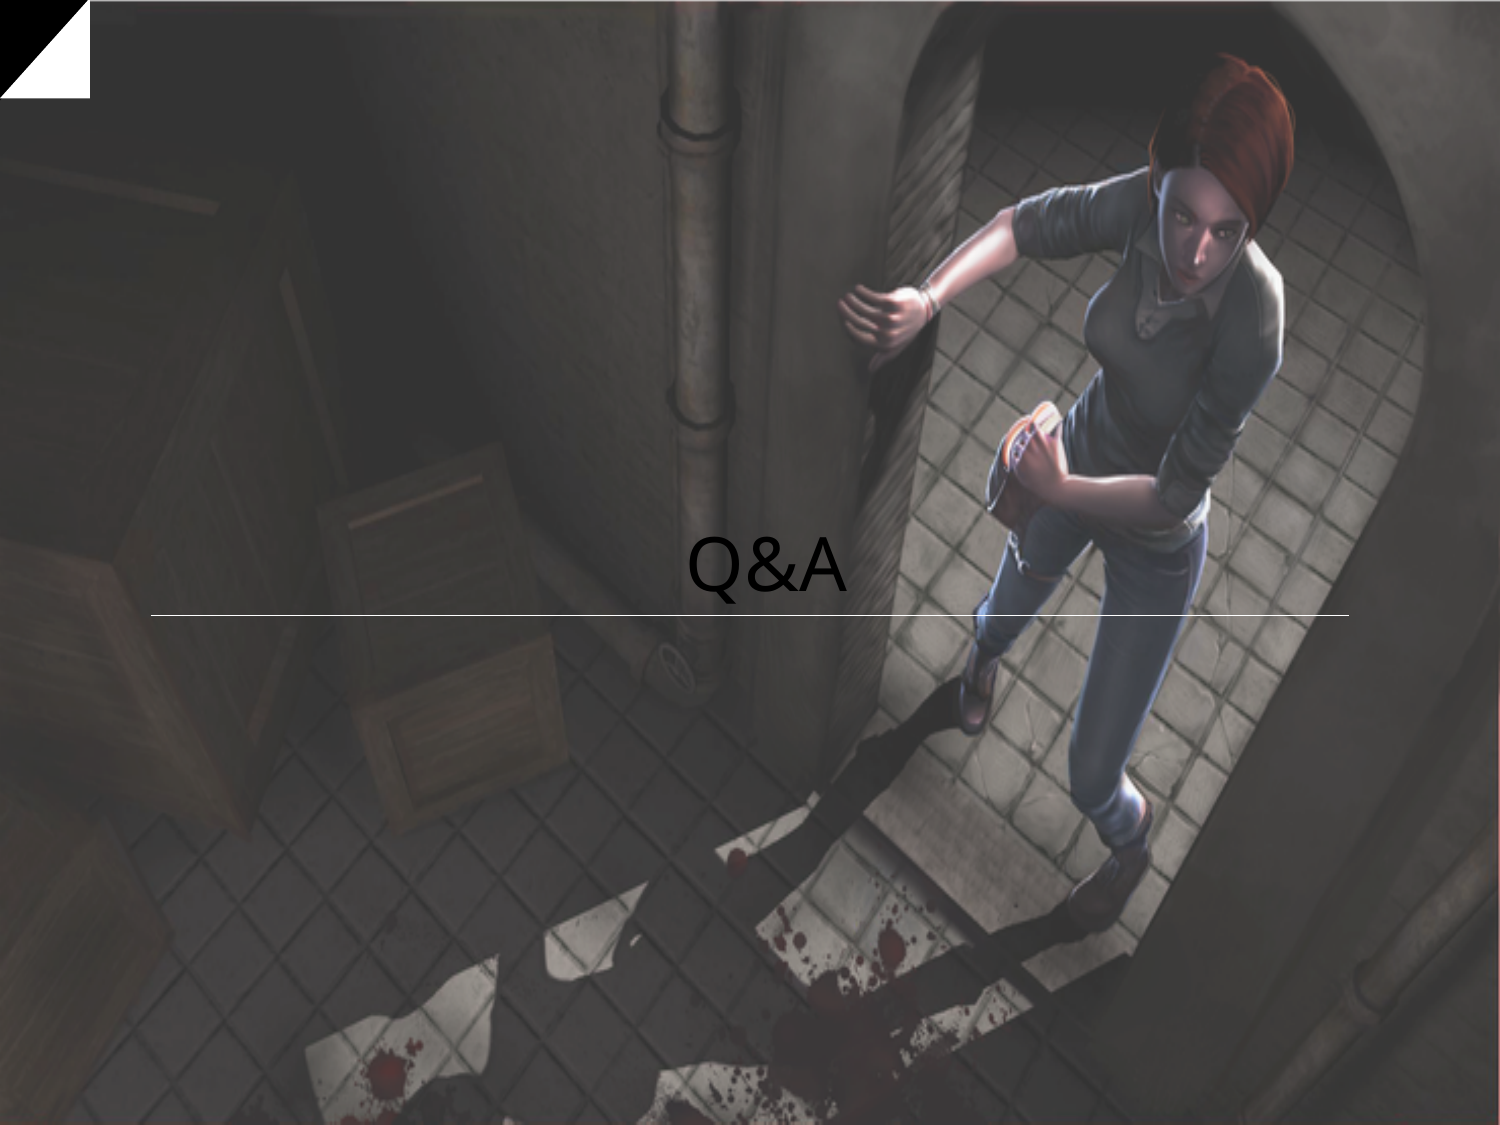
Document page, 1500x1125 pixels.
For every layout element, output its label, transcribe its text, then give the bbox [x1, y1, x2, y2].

text_box [0, 0, 93, 101]
text_box [0, 0, 84, 94]
text_box Q&A [671, 509, 676, 614]
text_box Q&A [676, 509, 868, 614]
